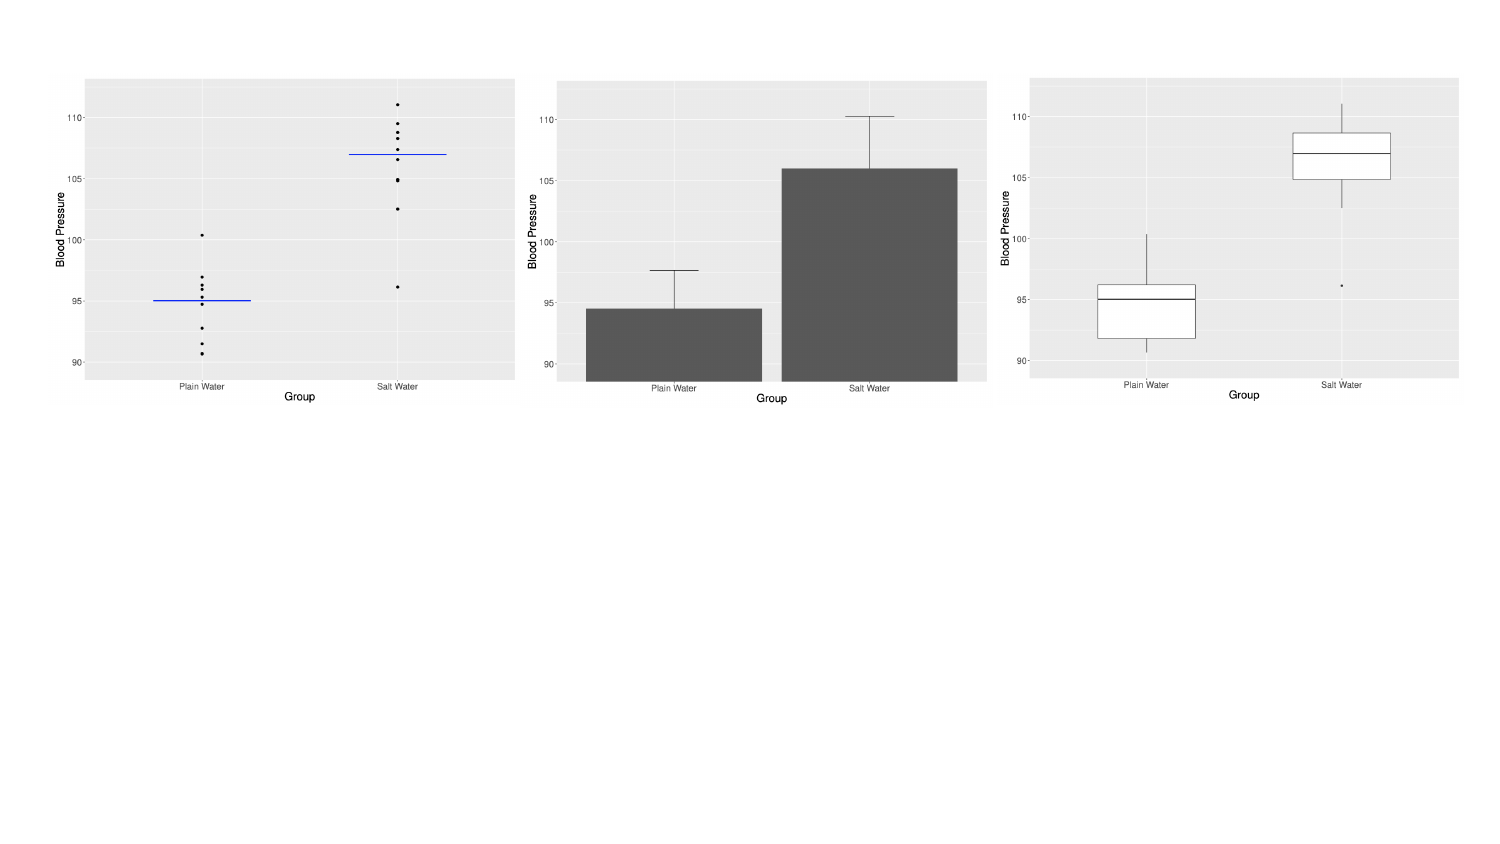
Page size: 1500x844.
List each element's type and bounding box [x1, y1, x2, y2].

picture [48, 72, 993, 409]
picture [997, 72, 1464, 405]
